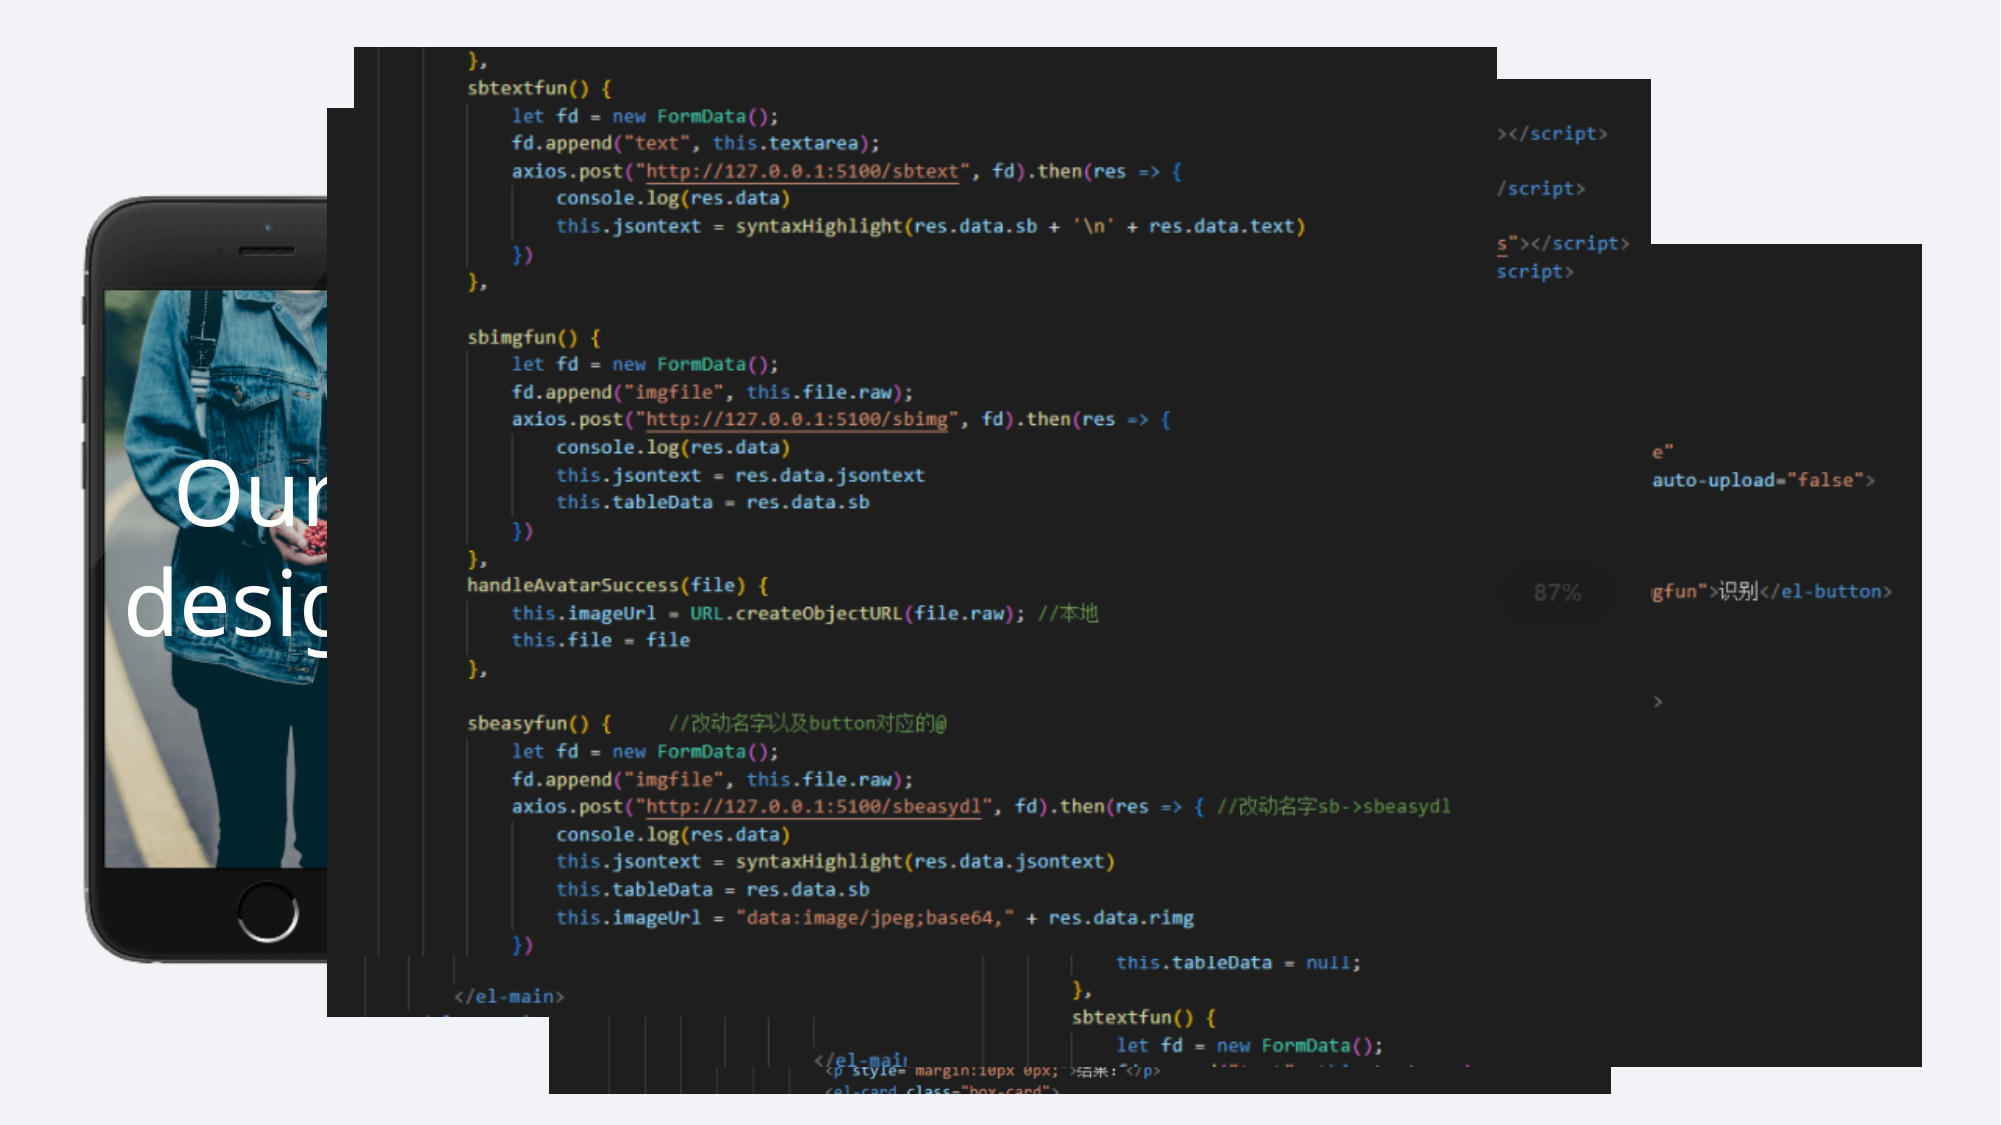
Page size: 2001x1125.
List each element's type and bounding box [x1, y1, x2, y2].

picture [67, 47, 1922, 1094]
